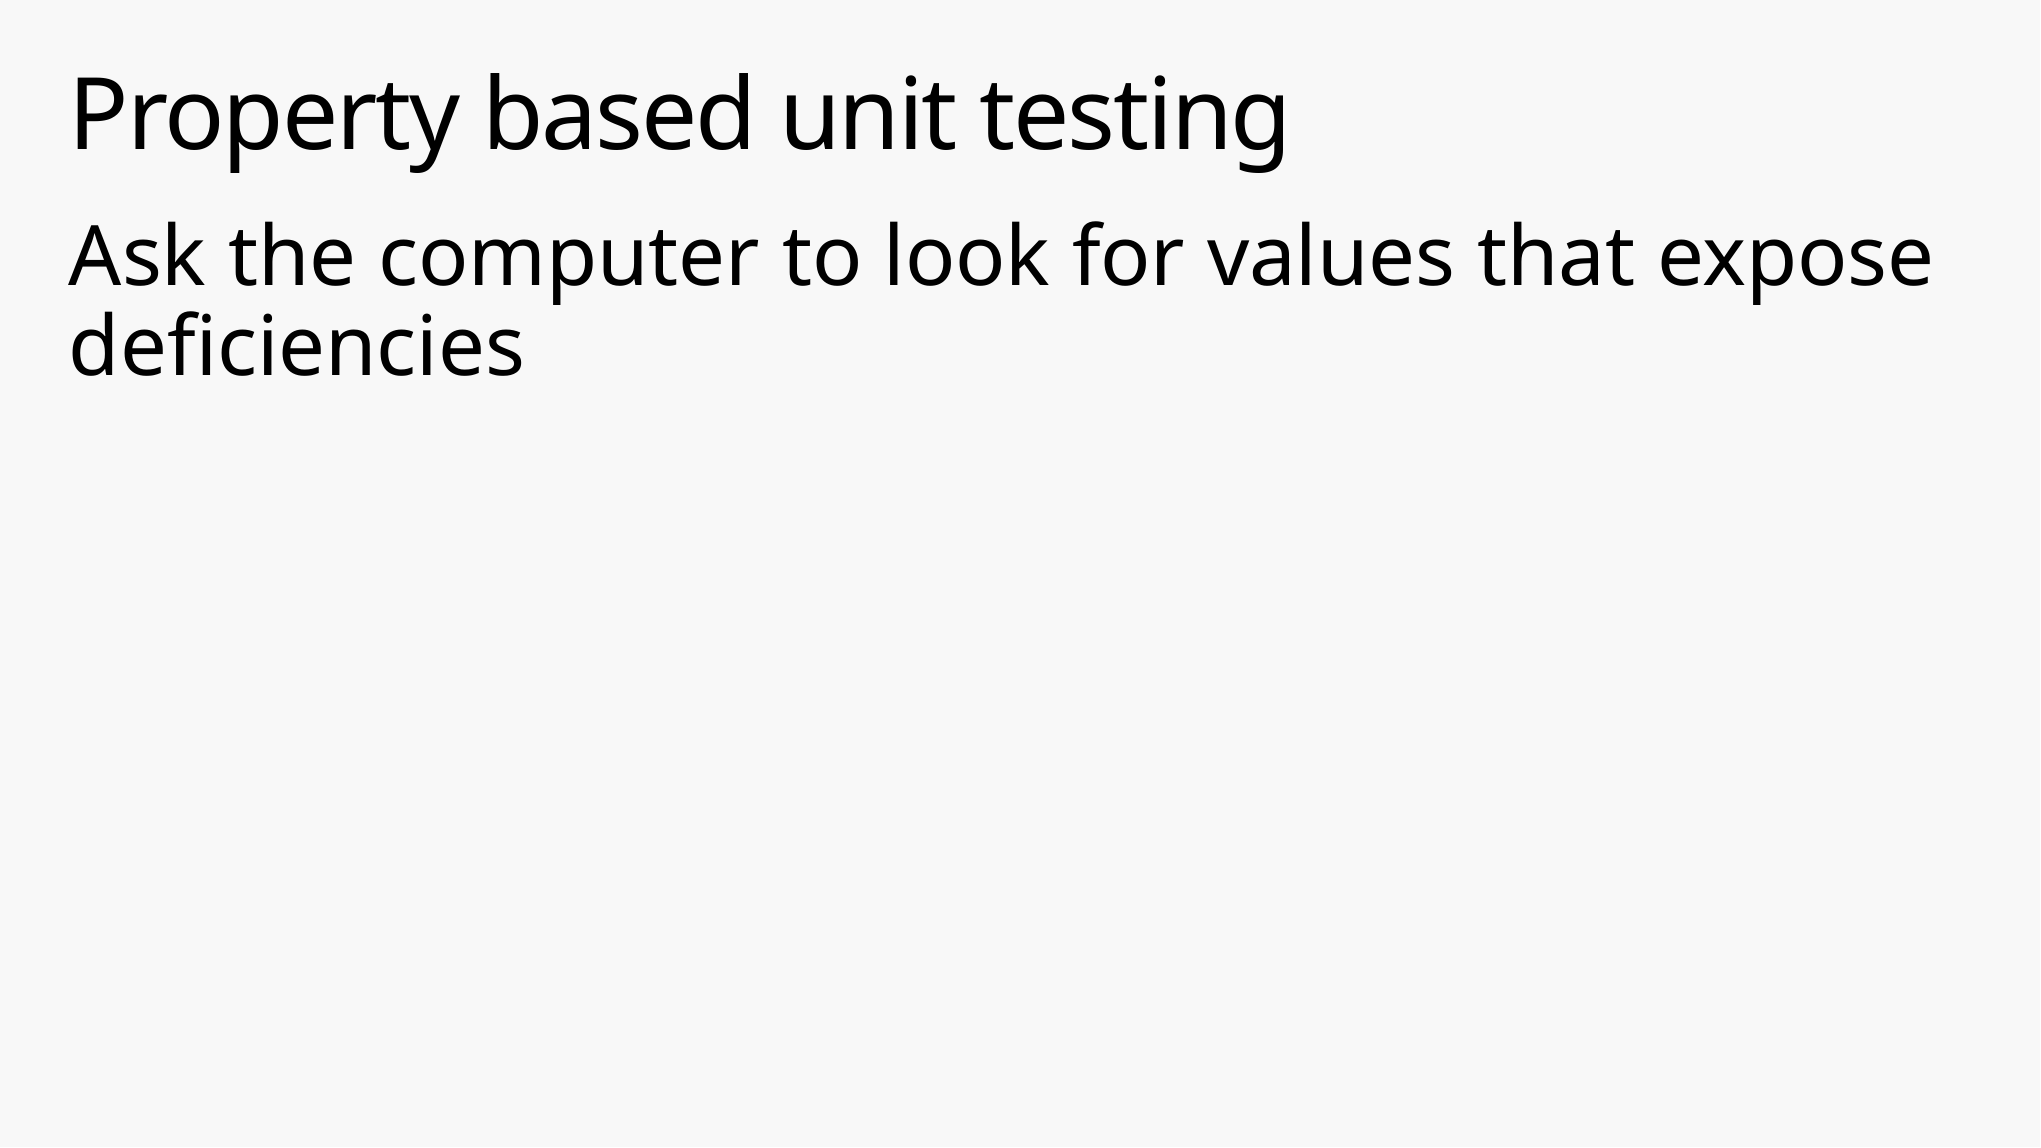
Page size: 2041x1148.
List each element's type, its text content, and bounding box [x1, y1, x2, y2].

list Ask the computer to look for values that expose deficiencies [45, 198, 1996, 411]
title Property based unit testing [45, 48, 1996, 198]
